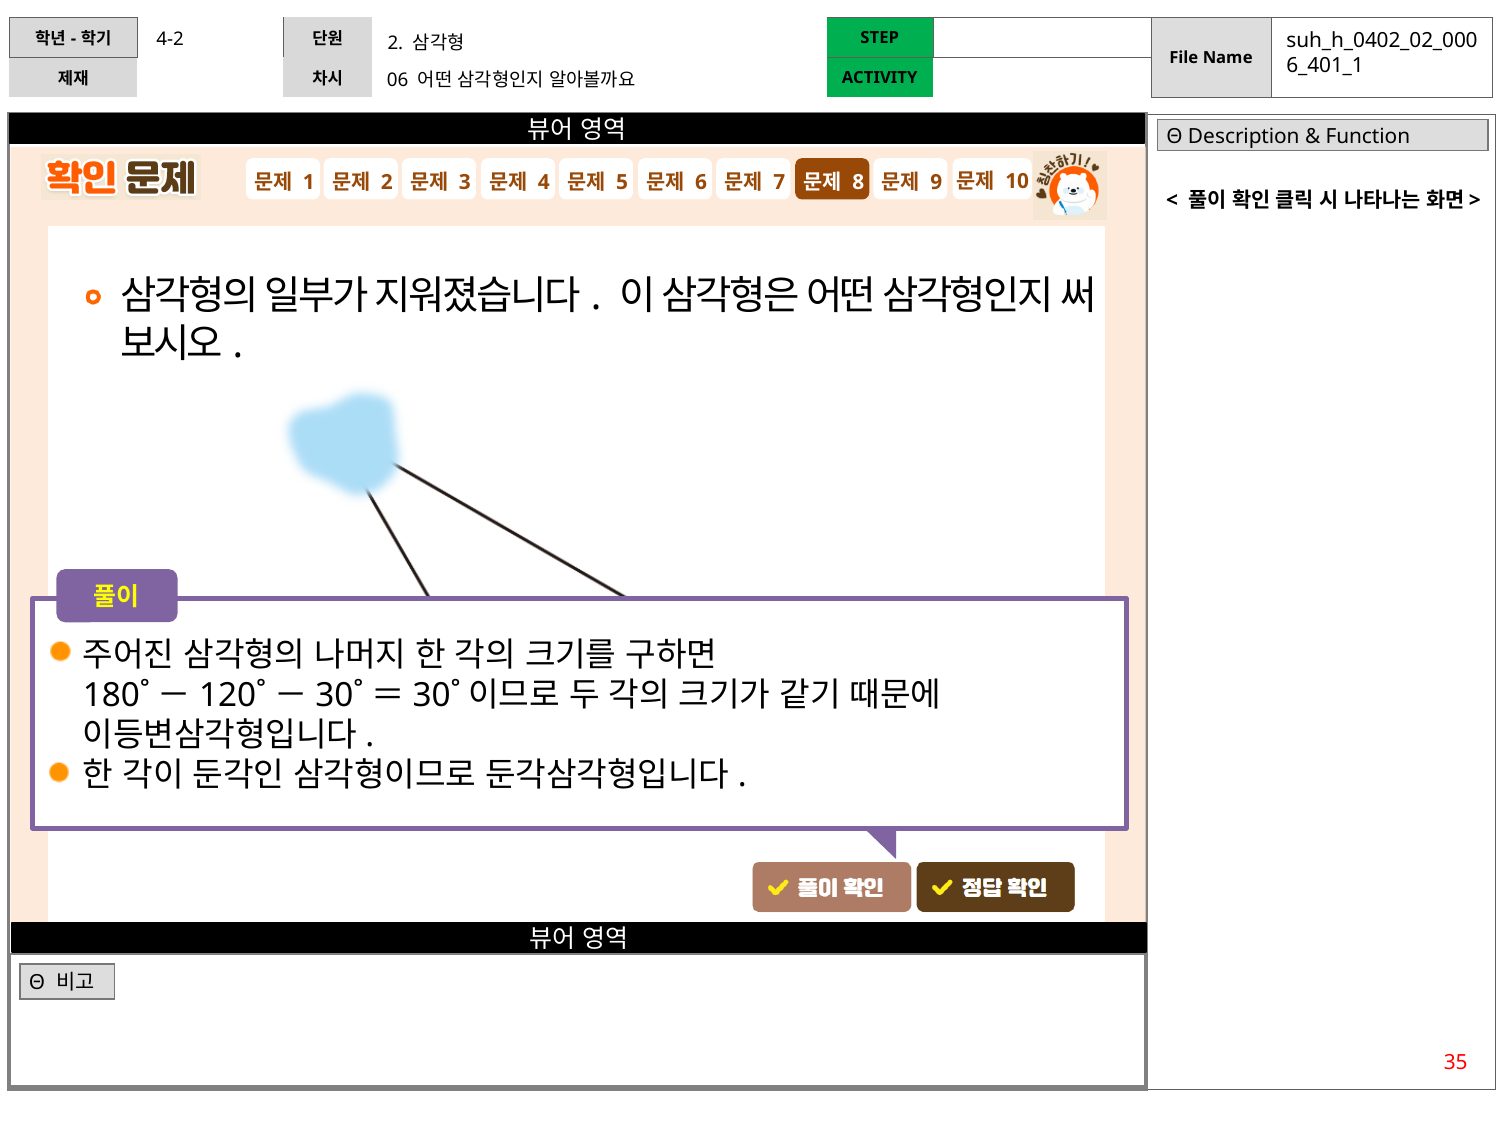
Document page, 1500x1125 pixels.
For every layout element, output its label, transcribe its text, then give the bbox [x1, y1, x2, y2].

picture [41, 154, 201, 200]
text_box < 풀이 확인 클릭 시 나타나는 화면> [1151, 179, 1500, 244]
picture [49, 638, 74, 666]
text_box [270, 356, 850, 567]
picture [48, 760, 73, 788]
text_box 2. 삼각형 [372, 23, 828, 48]
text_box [32, 568, 1127, 860]
picture [749, 860, 912, 914]
picture [1033, 151, 1107, 220]
text_box 4-2 [141, 18, 284, 55]
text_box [239, 147, 1052, 200]
text_box 06 어떤 삼각형인지 알아볼까요 [372, 60, 821, 96]
picture [915, 860, 1078, 913]
text_box suh_h_0402_02_0006_401_1 [1271, 18, 1500, 84]
table_header Θ Description & Function [1158, 120, 1487, 150]
picture [82, 285, 103, 307]
text_box 삼각형의 일부가 지워졌습니다. 이 삼각형은 어떤 삼각형인지 써 보시오. [105, 263, 1109, 373]
